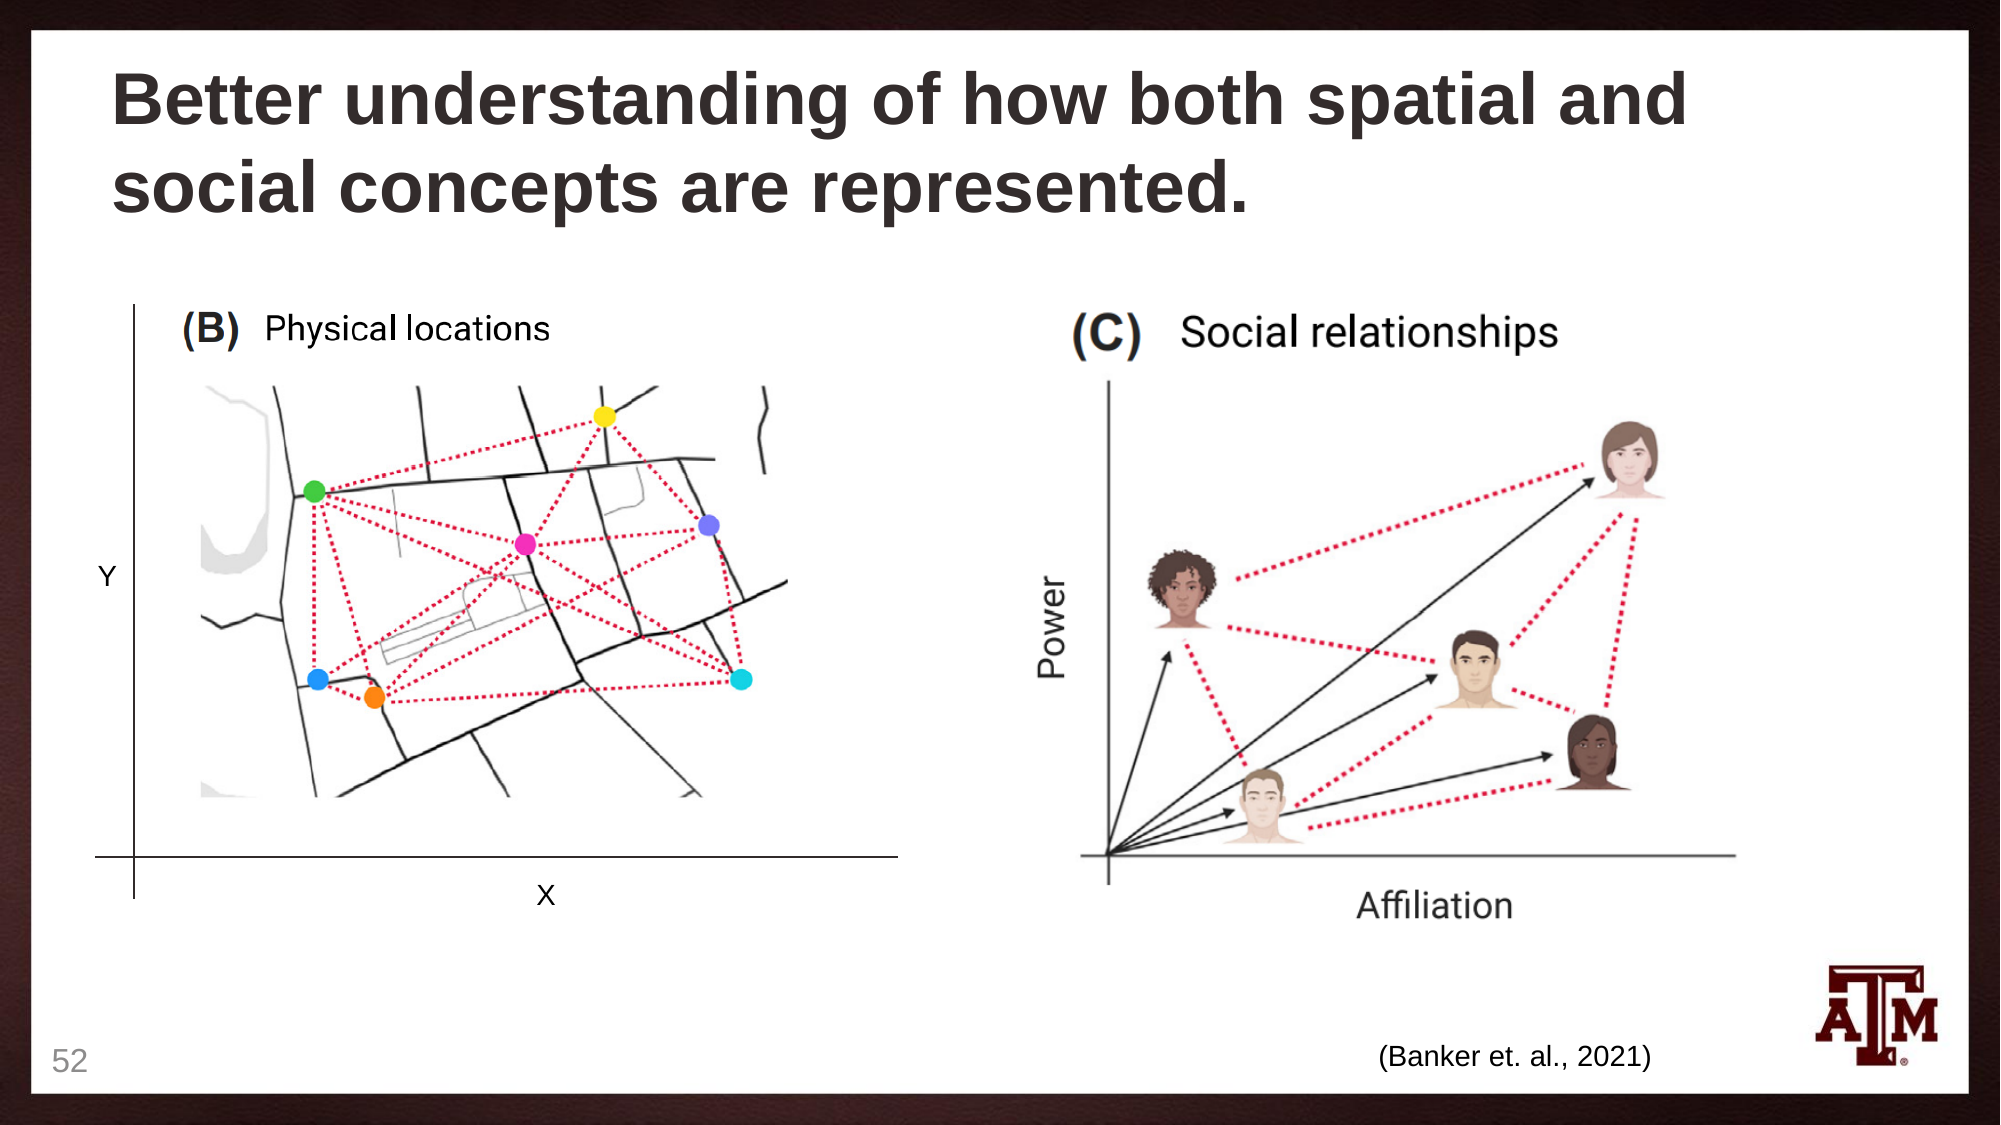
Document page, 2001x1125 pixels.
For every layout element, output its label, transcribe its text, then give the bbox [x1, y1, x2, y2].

title Better understanding of how both spatial and social concepts are represented. [99, 45, 1900, 233]
text_box (Banker et. al., 2021) [1363, 1029, 1686, 1080]
slide_number 52 [30, 1040, 100, 1078]
text_box X [521, 868, 571, 919]
picture [0, 0, 2000, 1125]
text_box Y [82, 550, 129, 600]
